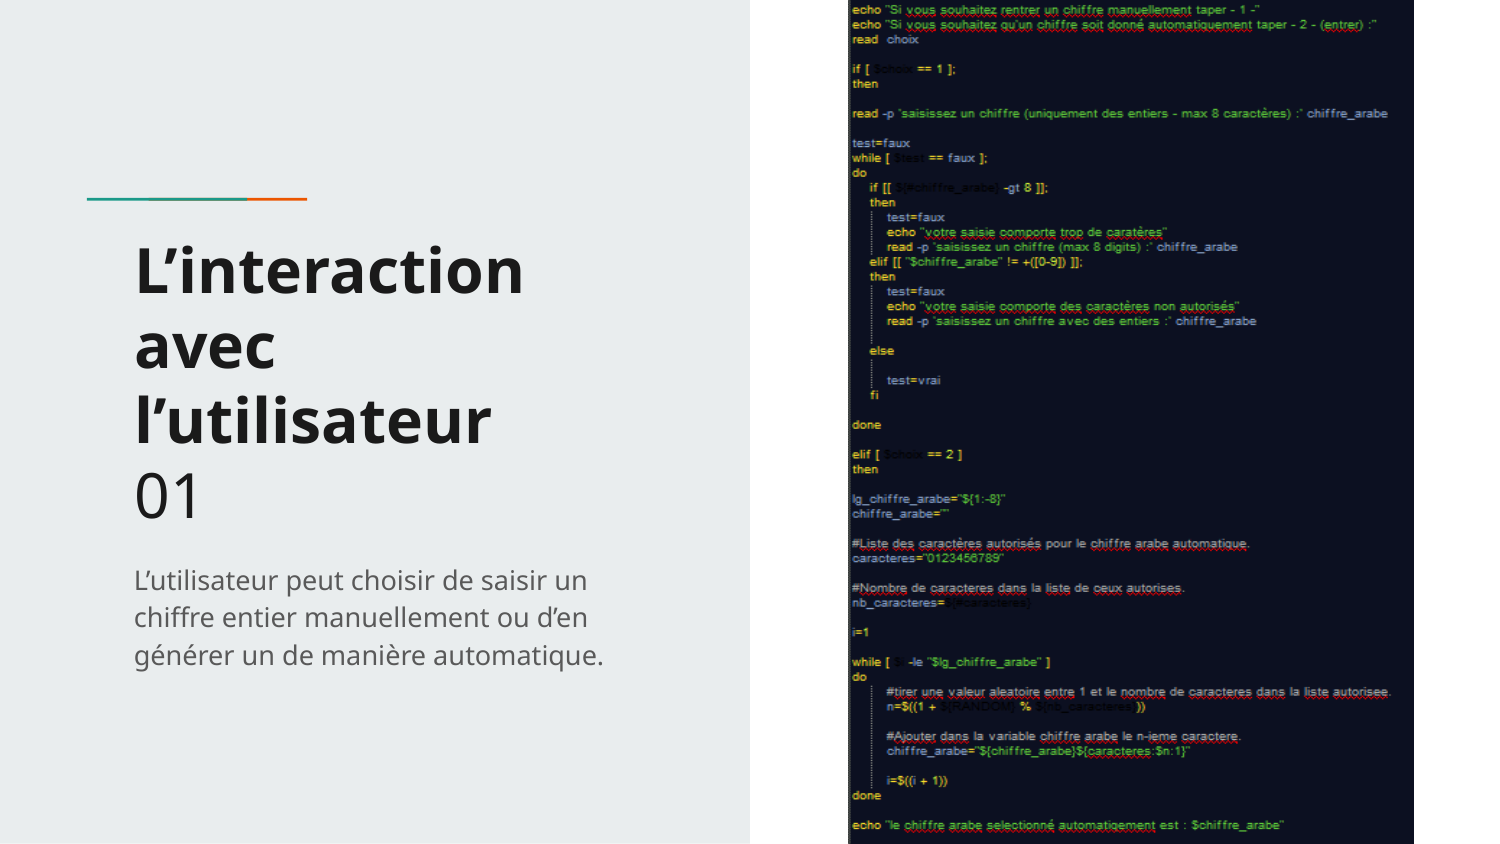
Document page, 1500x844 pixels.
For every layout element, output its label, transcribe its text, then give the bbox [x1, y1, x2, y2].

picture [848, 0, 1414, 844]
subtitle L’utilisateur peut choisir de saisir un chiffre entier manuellement ou d’en générer un de manière automatique. [118, 543, 661, 669]
title L’interaction avec l’utilisateur 01 [119, 216, 662, 494]
